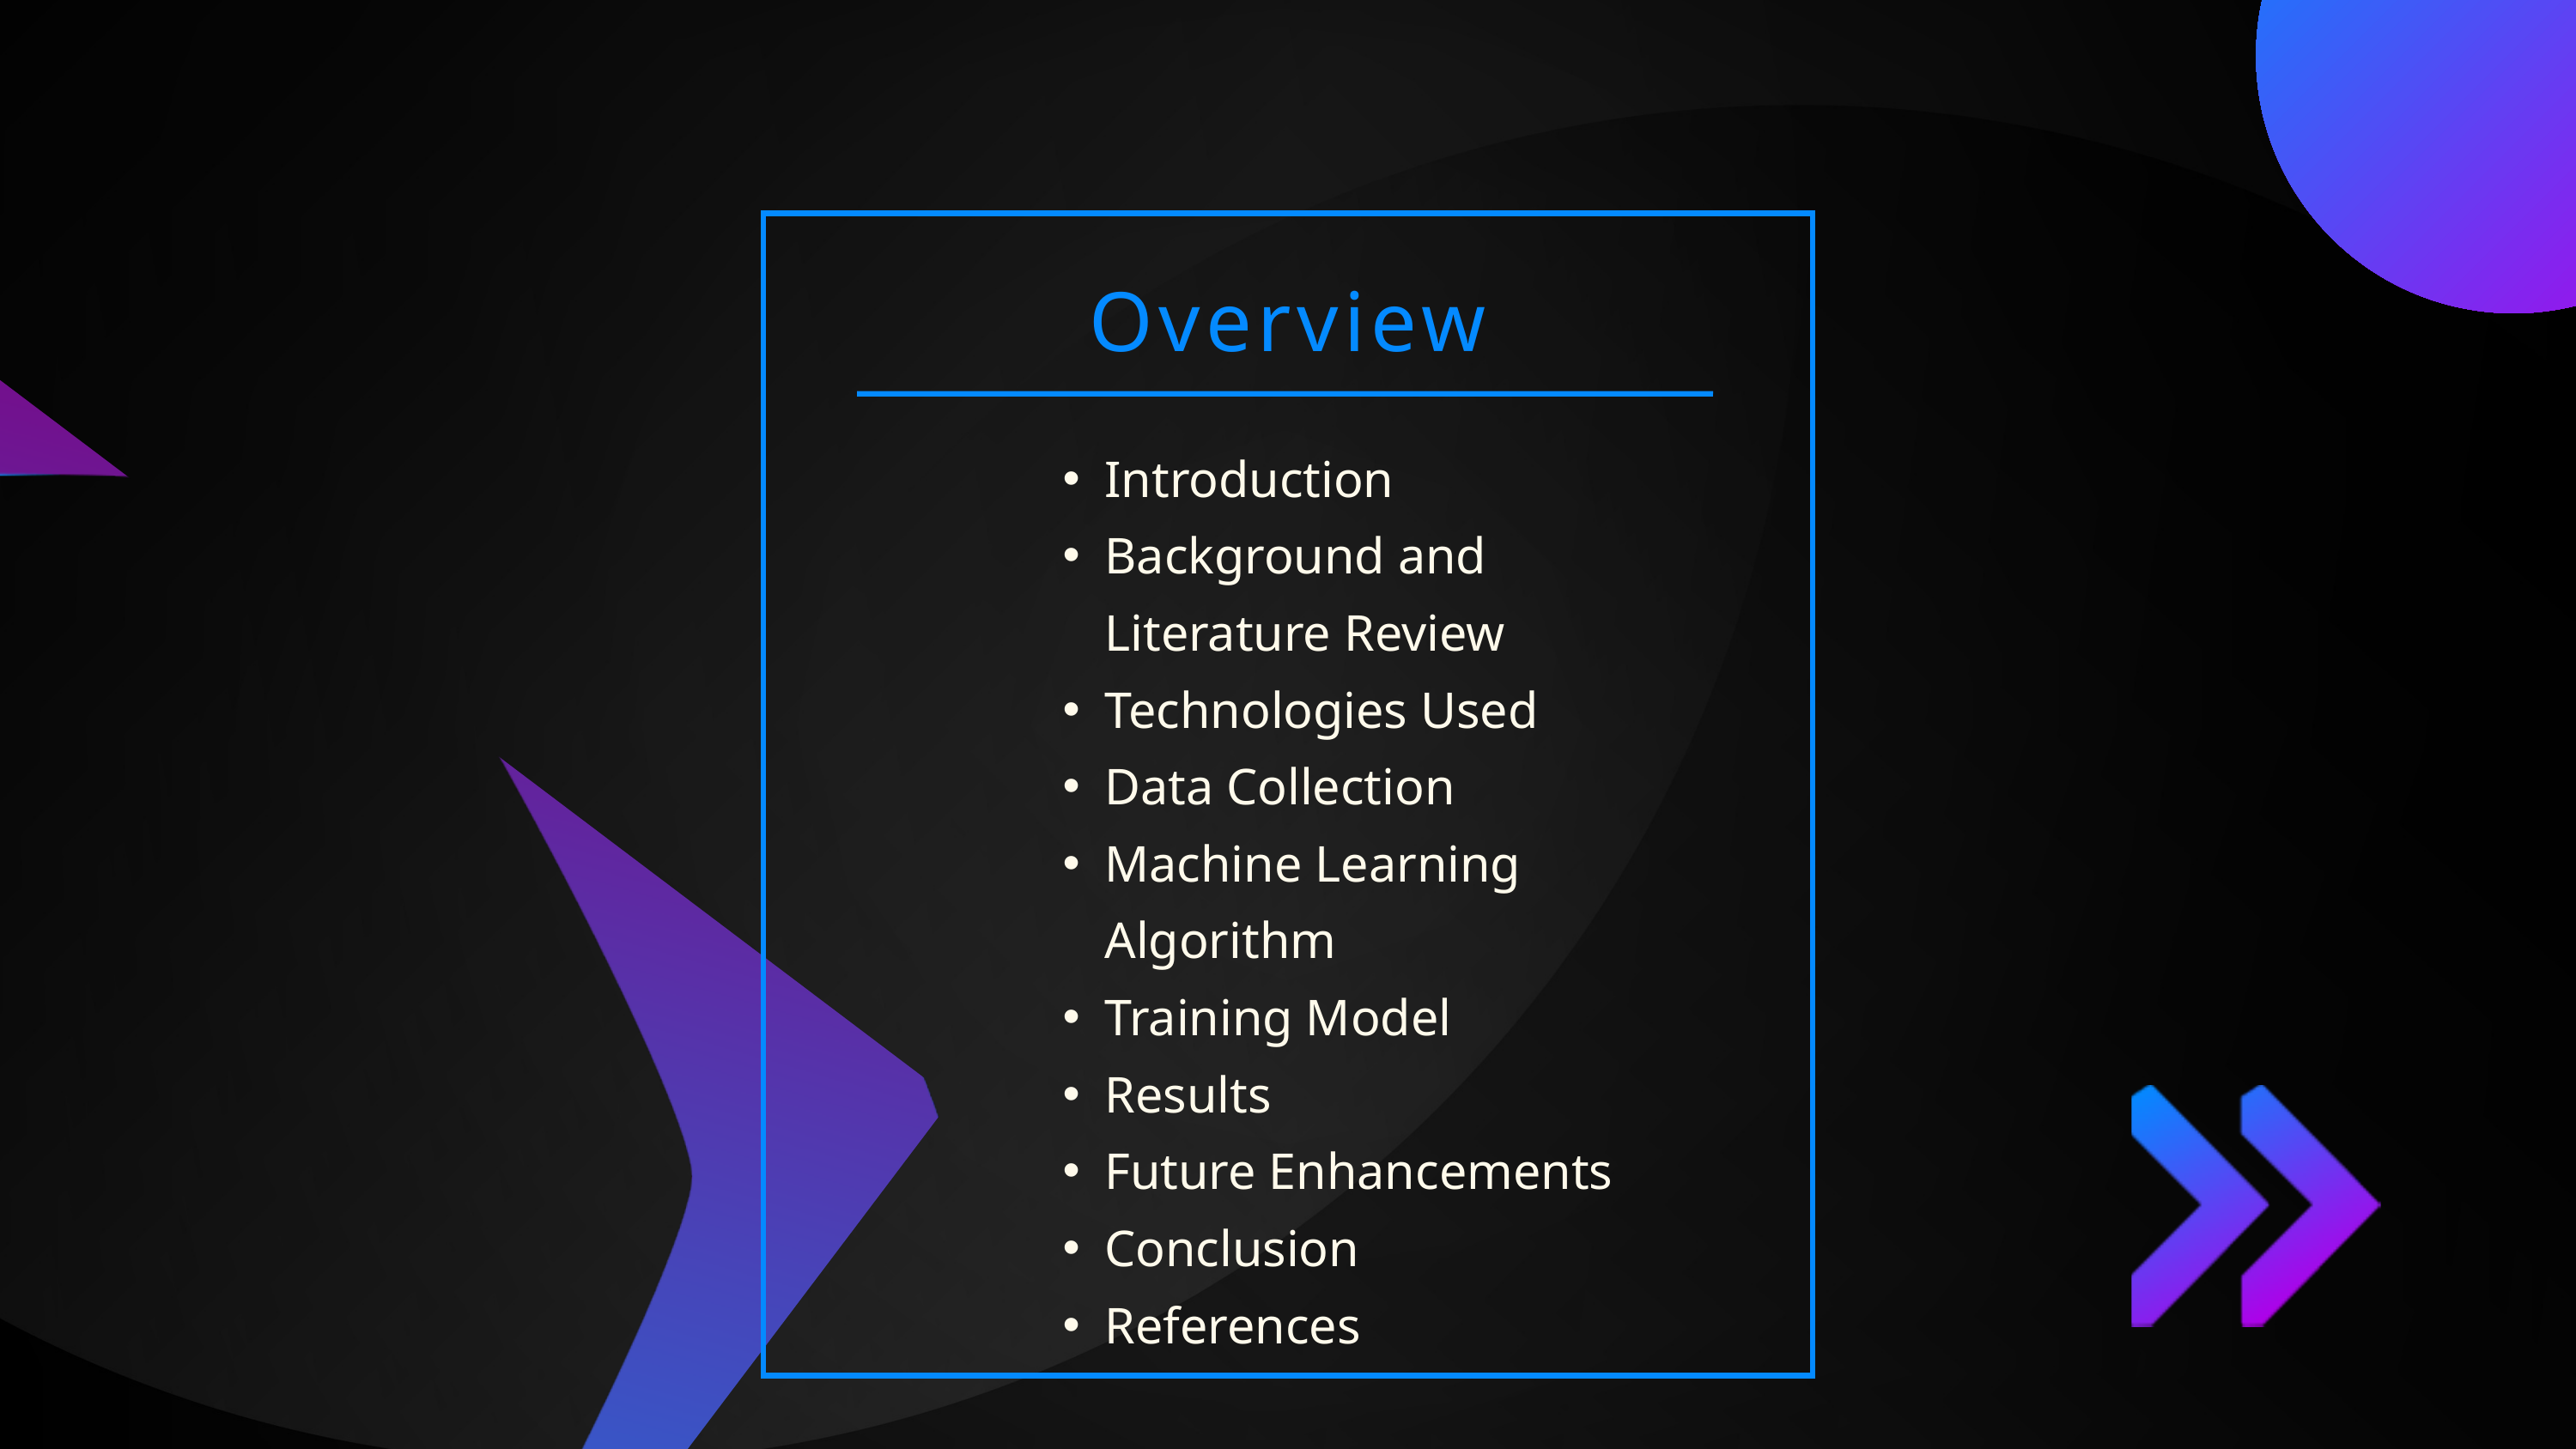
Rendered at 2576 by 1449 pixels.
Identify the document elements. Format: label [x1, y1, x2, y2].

text_box [2131, 1085, 2381, 1327]
text_box [0, 0, 2576, 1449]
text_box [2256, 0, 2576, 314]
text_box [0, 379, 758, 1449]
text_box [762, 213, 1814, 1376]
